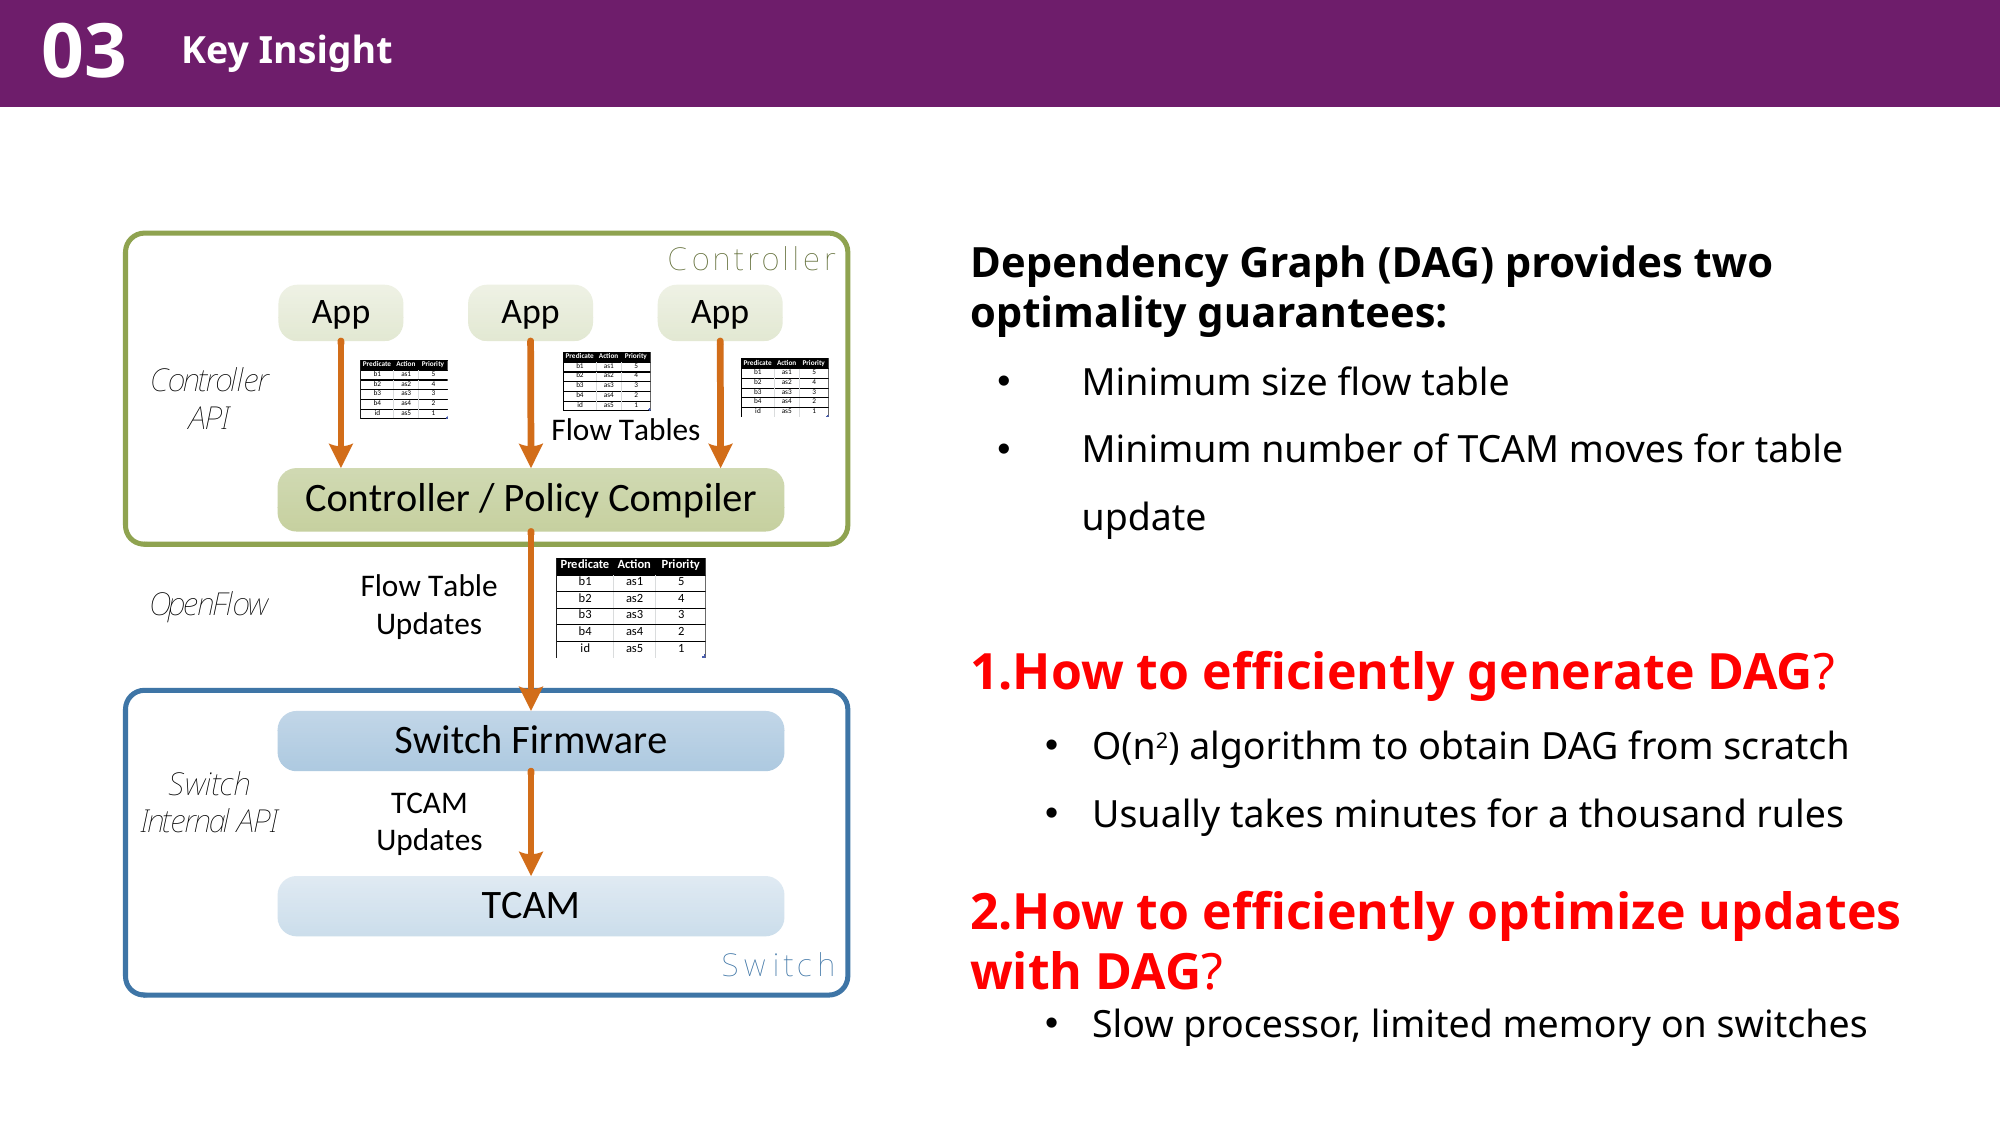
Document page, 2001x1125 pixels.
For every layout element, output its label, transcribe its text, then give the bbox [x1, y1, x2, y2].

picture [120, 227, 853, 1001]
list Key Insight [166, 23, 1456, 93]
list 03 [26, 13, 146, 93]
text_box 1.How to efficiently generate DAG? O(n2) algorithm to obtain DAG from scratch Usually takes minutes for a thousand rules 2.How to efficiently optimize updates with DAG? Slow processor, limited memory on switches [955, 632, 1956, 1052]
text_box Dependency Graph (DAG) provides two optimality guarantees: Minimum size flow table Minimum number of TCAM moves for table update [955, 228, 1956, 546]
